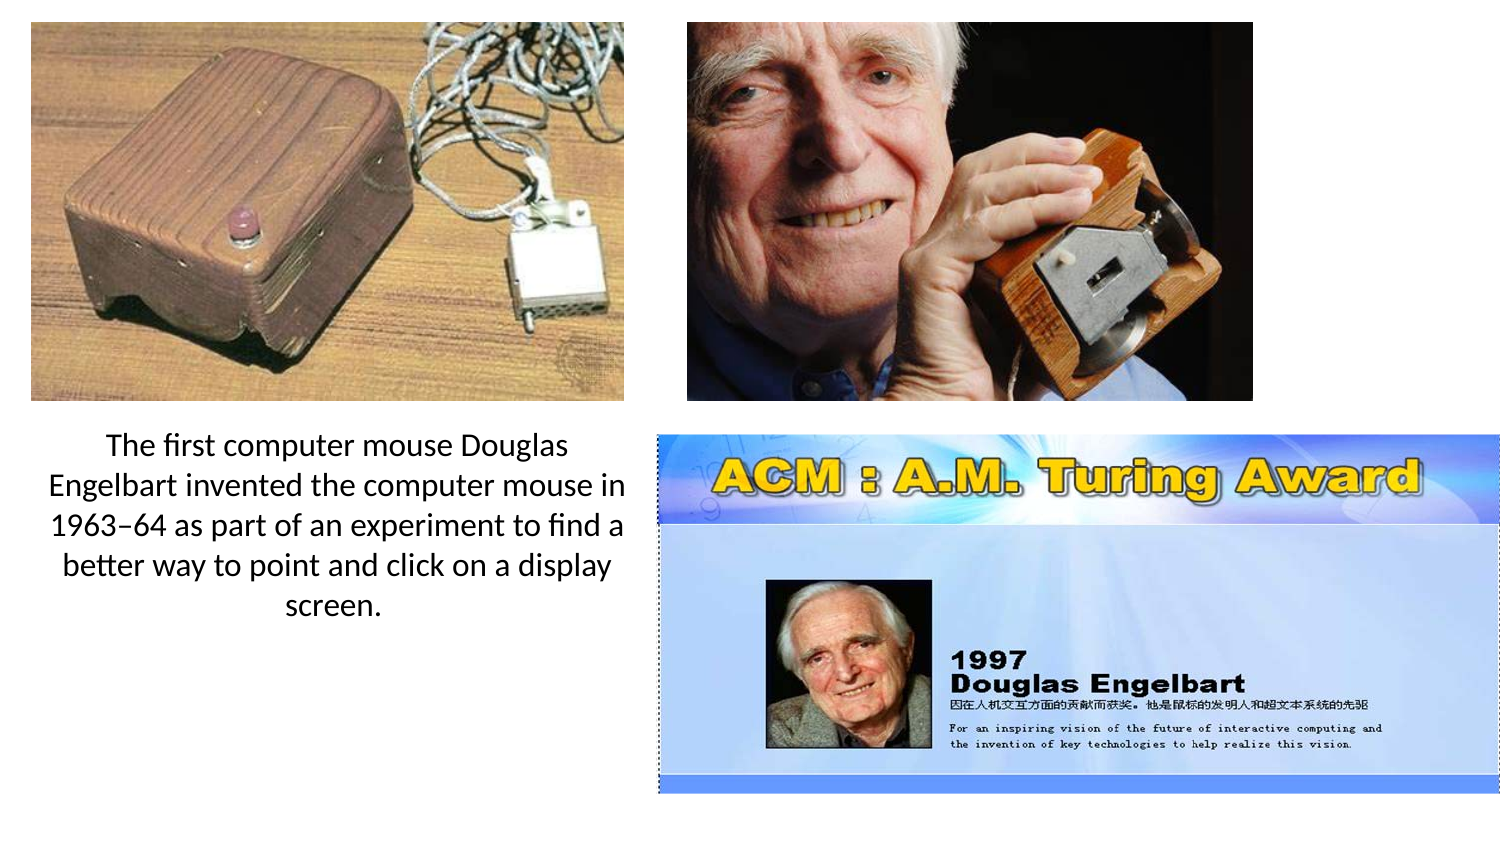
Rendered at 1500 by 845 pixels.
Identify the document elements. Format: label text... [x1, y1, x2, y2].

text_box [656, 434, 1500, 794]
picture [30, 22, 624, 401]
text_box The first computer mouse Douglas Engelbart invented the computer mouse in 1963–64 as part of an experiment to find a better way to point and click on a display screen. [24, 416, 650, 631]
picture [687, 22, 1253, 401]
